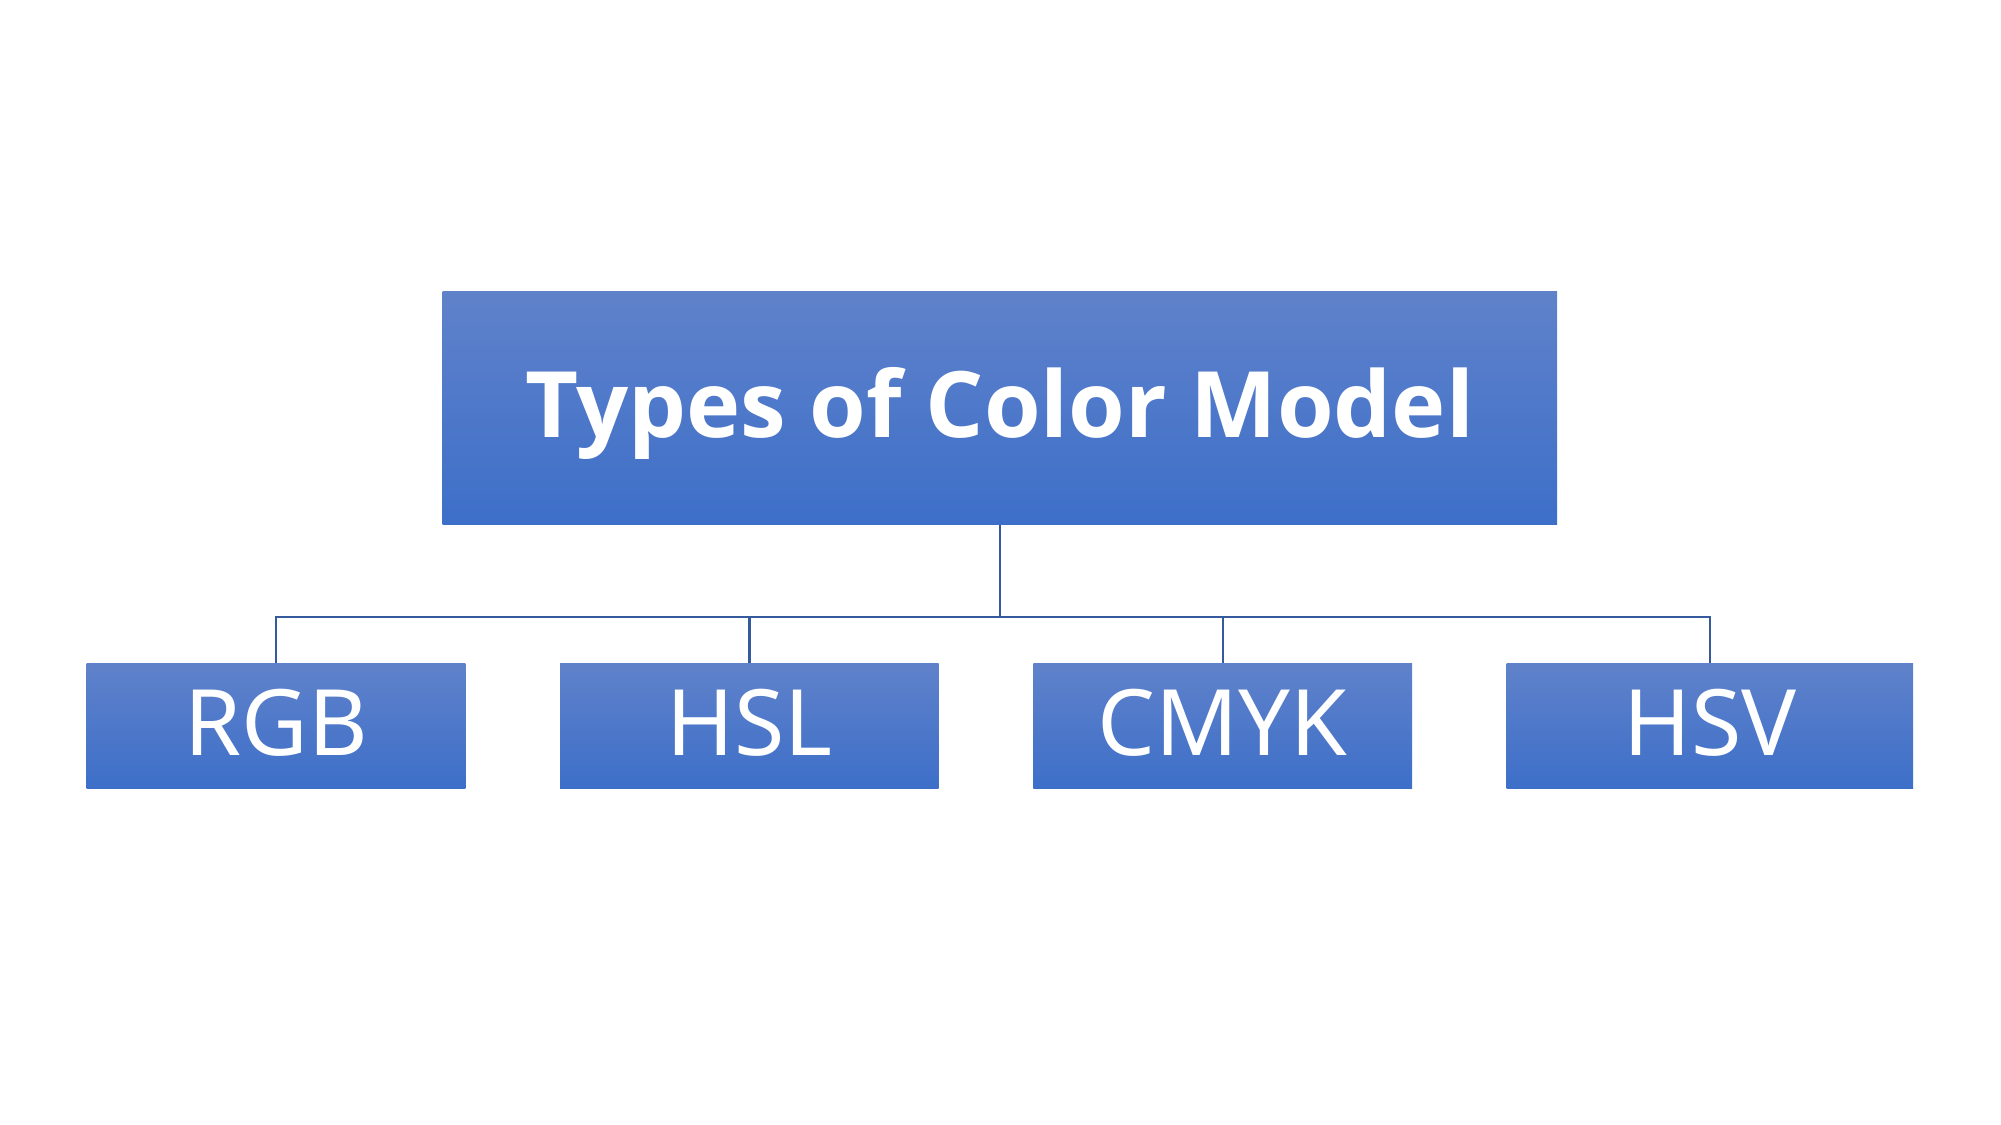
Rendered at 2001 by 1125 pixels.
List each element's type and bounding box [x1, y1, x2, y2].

text_box [86, 68, 1914, 1057]
